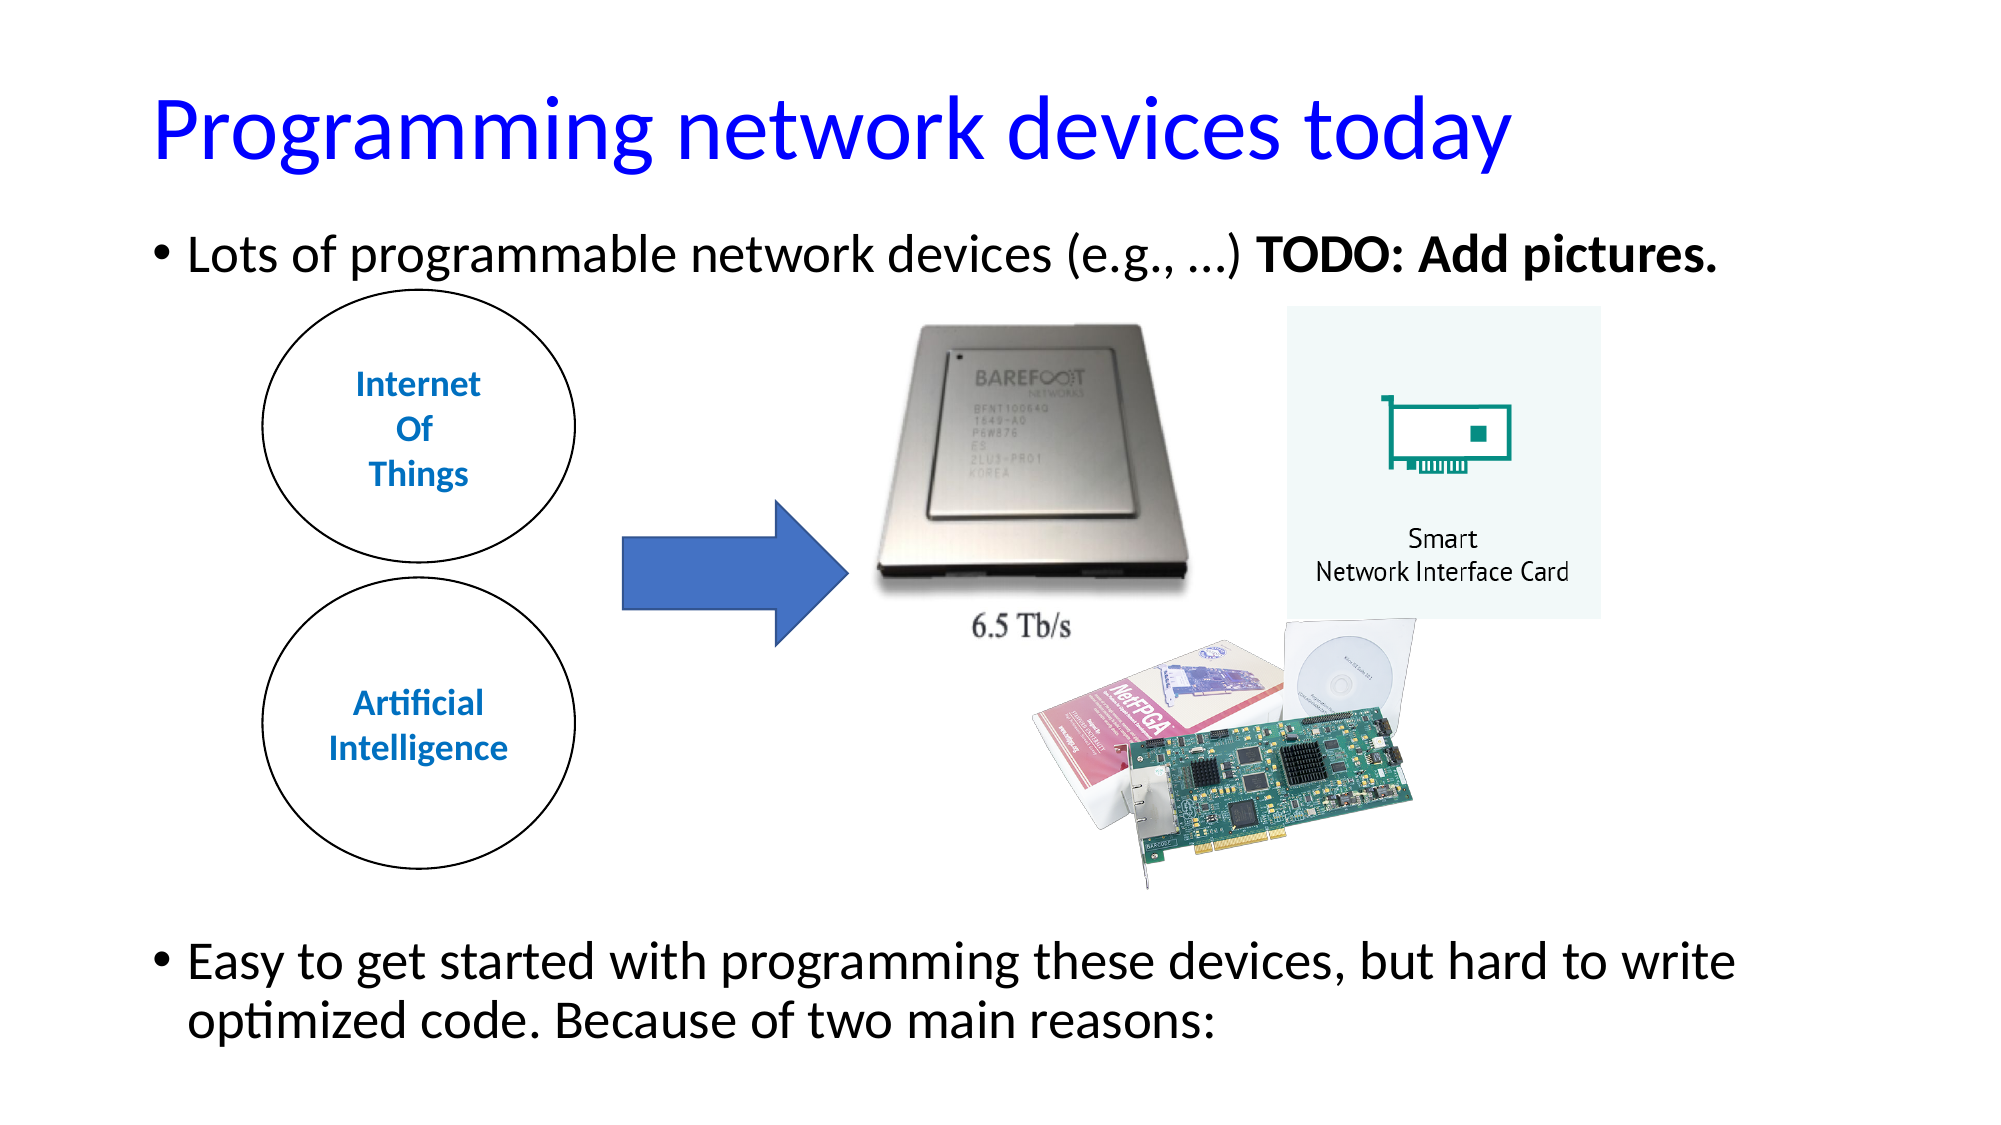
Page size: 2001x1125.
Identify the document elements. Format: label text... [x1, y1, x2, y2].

text_box Internet Of Things [261, 288, 576, 564]
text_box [847, 306, 1220, 646]
list Lots of programmable network devices (e.g., …) TODO: Add pictures. Easy to get started with programming these devices, but hard to write optimized code. Because of two main reasons: [137, 217, 1925, 1066]
text_box Artificial Intelligence [261, 576, 576, 870]
text_box [621, 499, 847, 648]
title Programming network devices today [137, 20, 1863, 217]
picture [1024, 306, 1601, 895]
